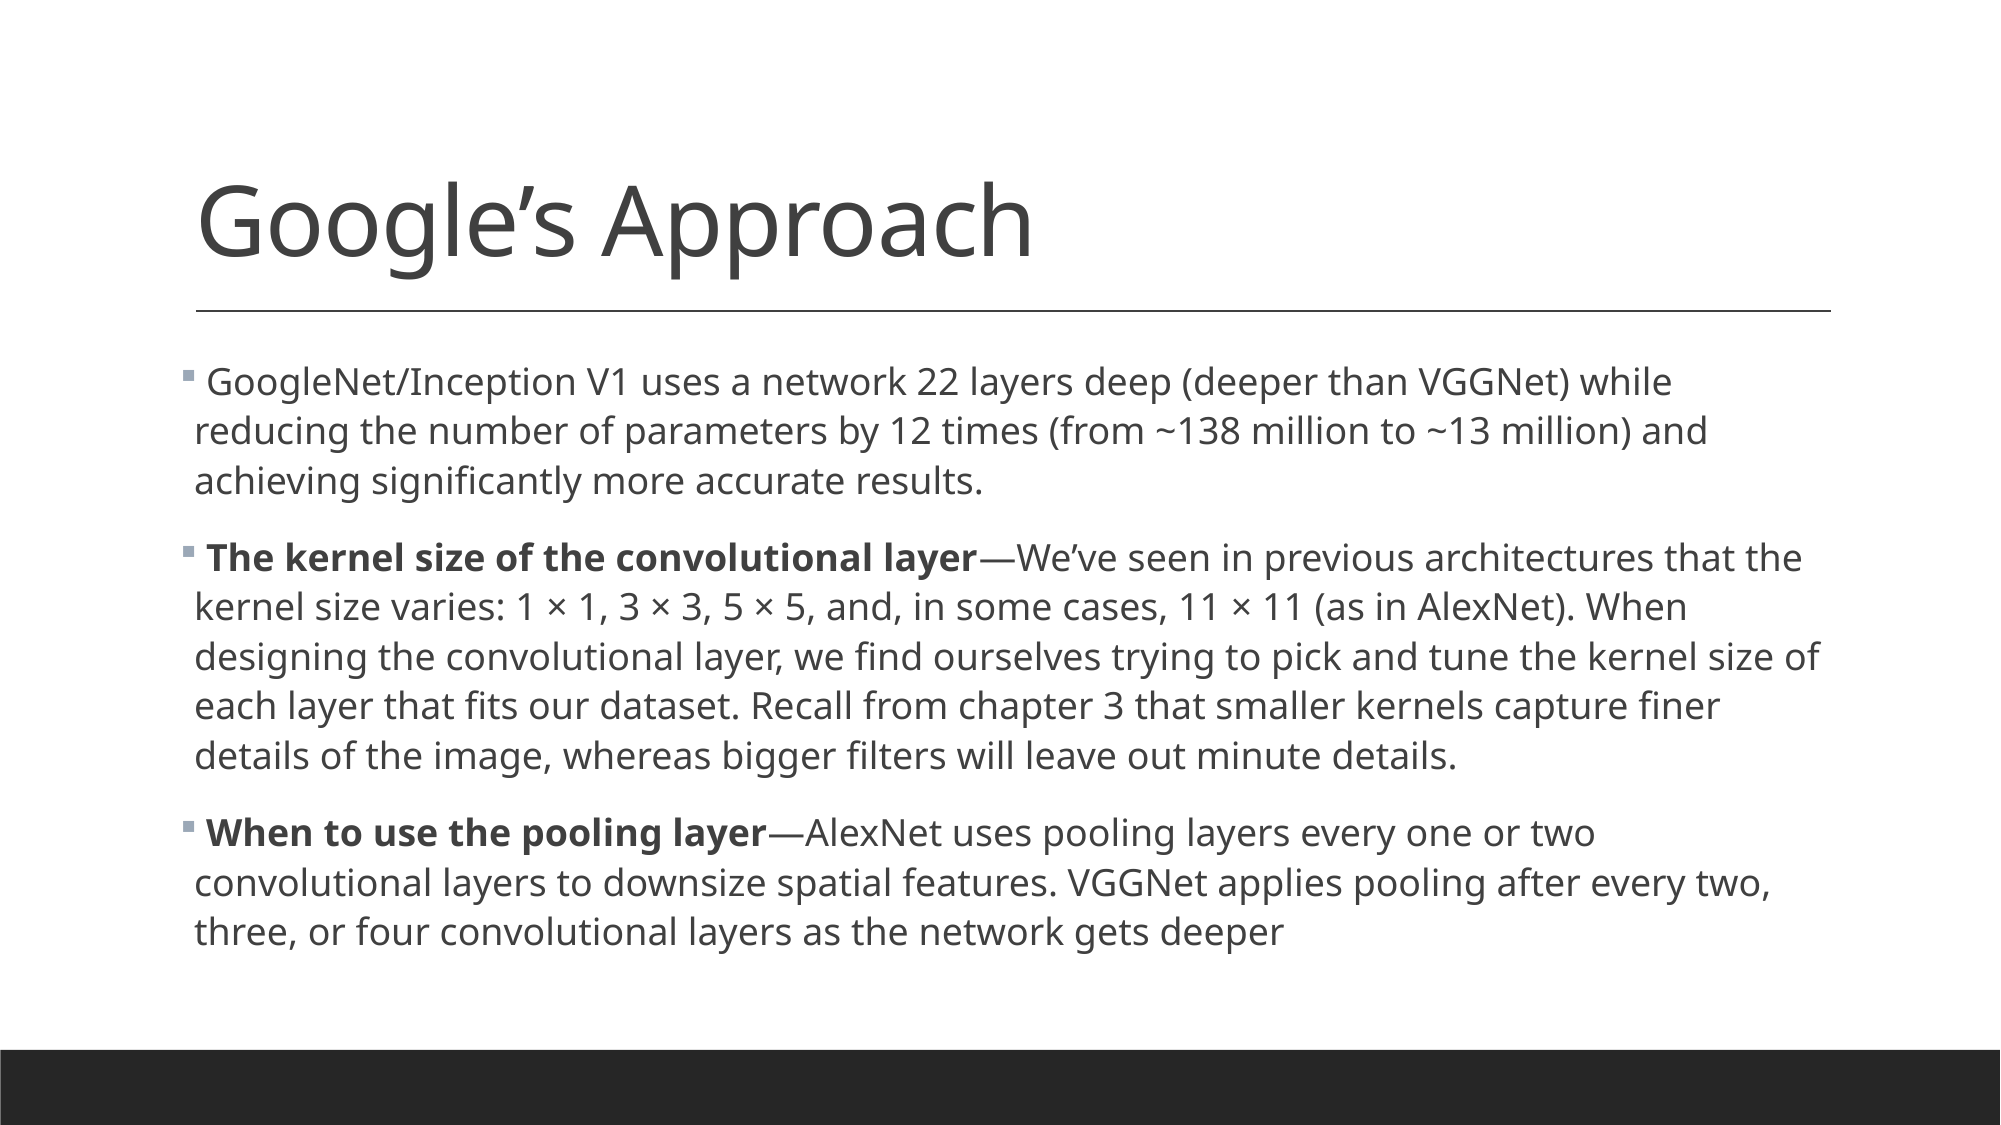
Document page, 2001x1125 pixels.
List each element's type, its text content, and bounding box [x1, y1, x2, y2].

list GoogleNet/Inception V1 uses a network 22 layers deep (deeper than VGGNet) while reducing the number of parameters by 12 times (from ~138 million to ~13 million) and achieving significantly more accurate results. The kernel size of the convolutional layer—We’ve seen in previous architectures that the kernel size varies: 1 × 1, 3 × 3, 5 × 5, and, in some cases, 11 × 11 (as in AlexNet). When designing the convolutional layer, we find ourselves trying to pick and tune the kernel size of each layer that fits our dataset. Recall from chapter 3 that smaller kernels capture finer details of the image, whereas bigger filters will leave out minute details. When to use the pooling layer—AlexNet uses pooling layers every one or two convolutional layers to downsize spatial features. VGGNet applies pooling after every two, three, or four convolutional layers as the network gets deeper [180, 345, 1830, 963]
title Google’s Approach [180, 47, 1830, 285]
